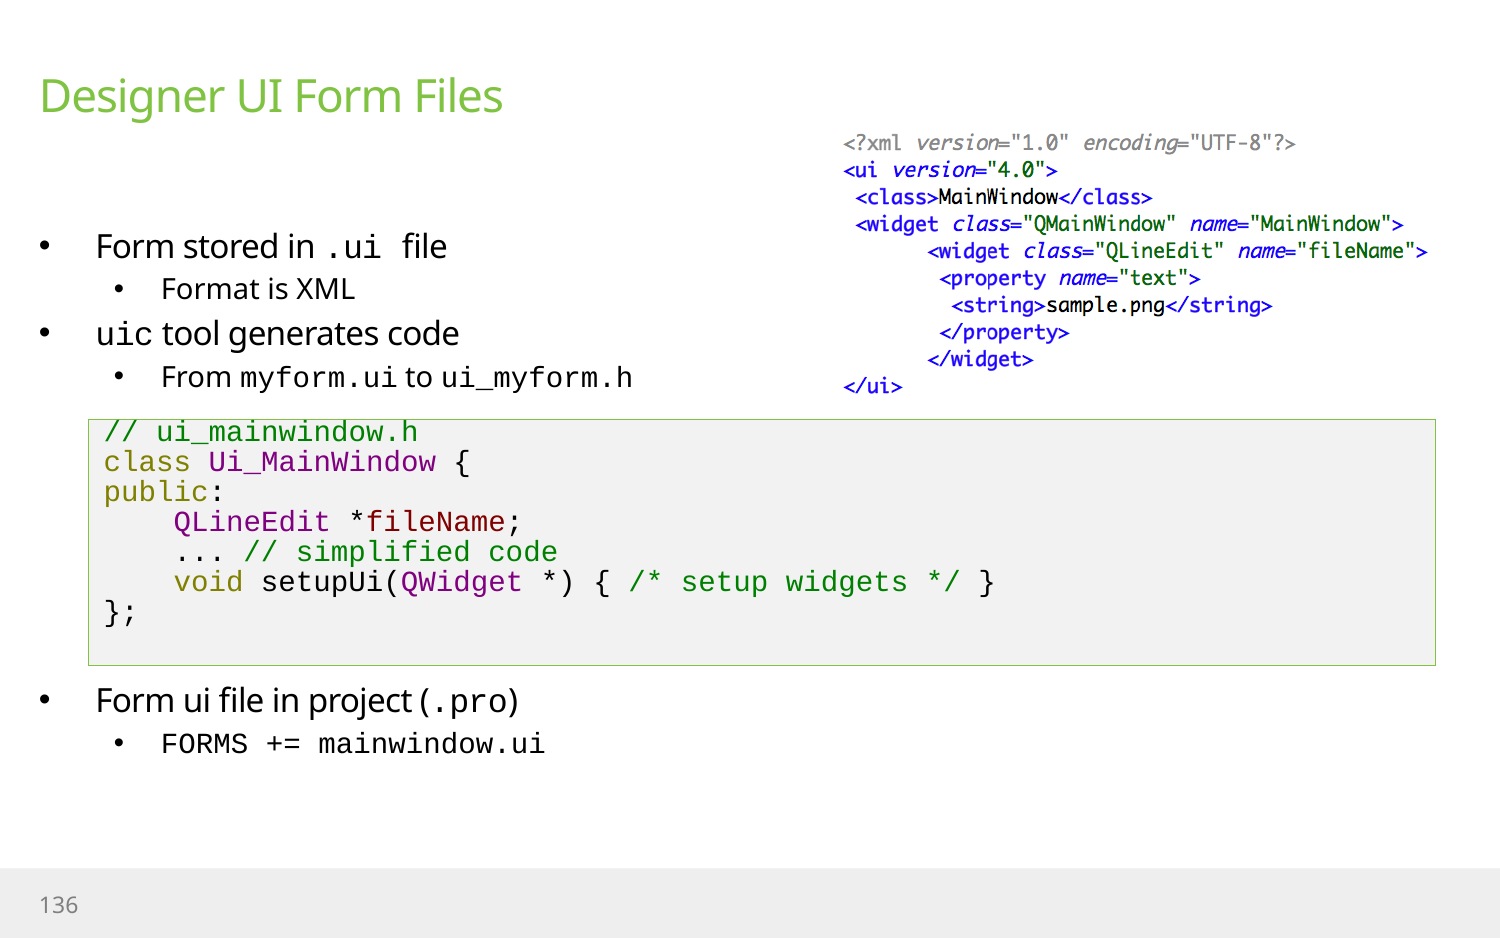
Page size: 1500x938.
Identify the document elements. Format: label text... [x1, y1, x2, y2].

picture [840, 126, 1436, 399]
text_box // ui_mainwindow.h class Ui_MainWindow { public: QLineEdit *fileName; ... // simplified code void setupUi(QWidget *) { /* setup widgets */ } }; [88, 419, 1436, 666]
title Designer UI Form Files [39, 66, 1052, 195]
slide_number 136 [39, 892, 410, 921]
list Form stored in .ui file Format is XML uic tool generates code From myform.ui to ui_myform.h Form ui file in project (.pro) FORMS += mainwindow.ui [39, 224, 1471, 846]
